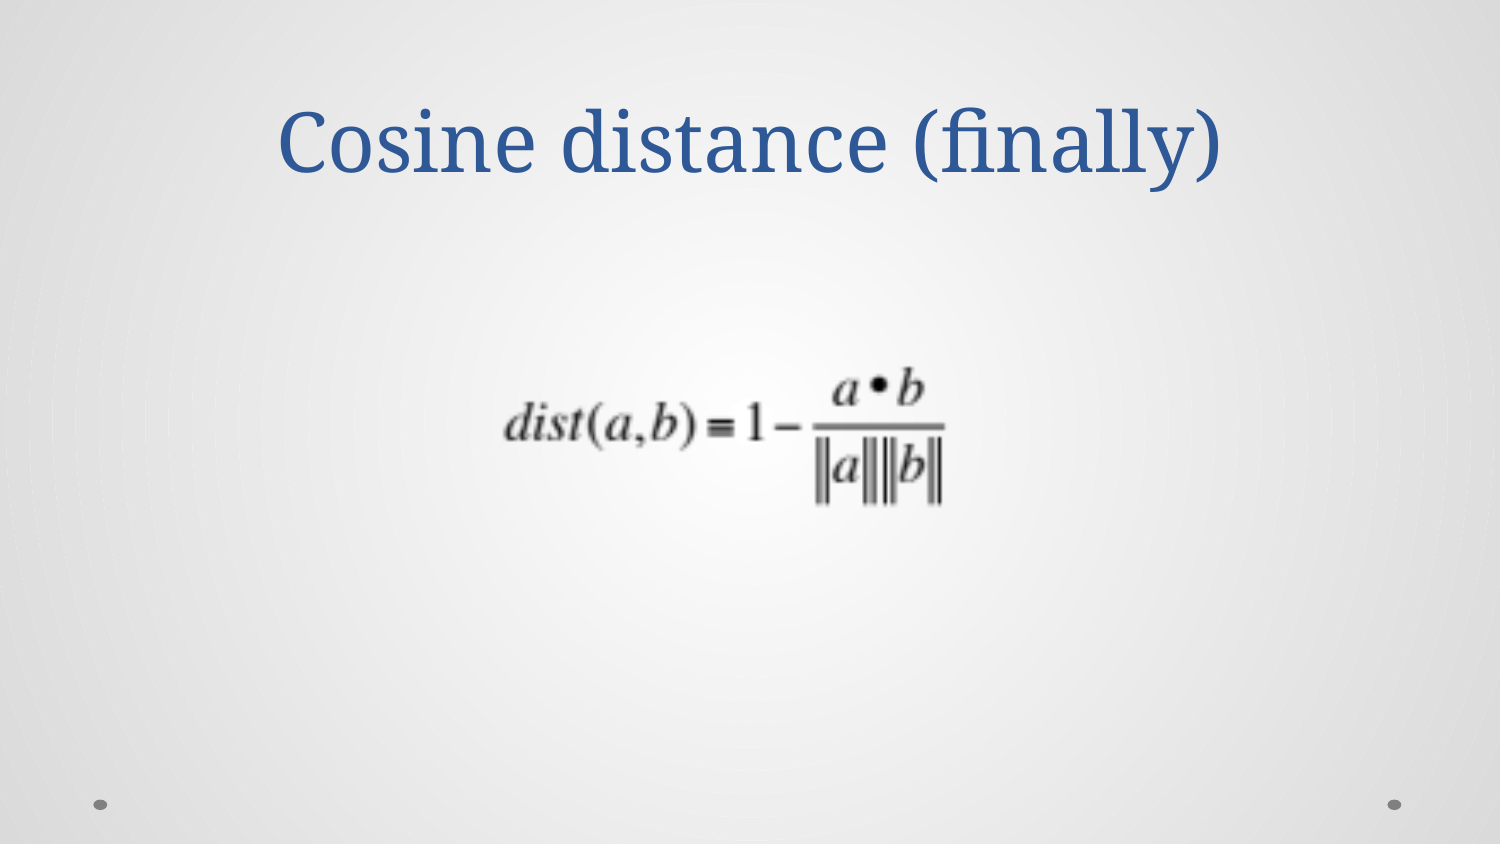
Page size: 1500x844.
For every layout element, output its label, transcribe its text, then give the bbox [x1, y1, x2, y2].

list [498, 351, 950, 508]
title Cosine distance (finally) [75, 0, 1425, 197]
